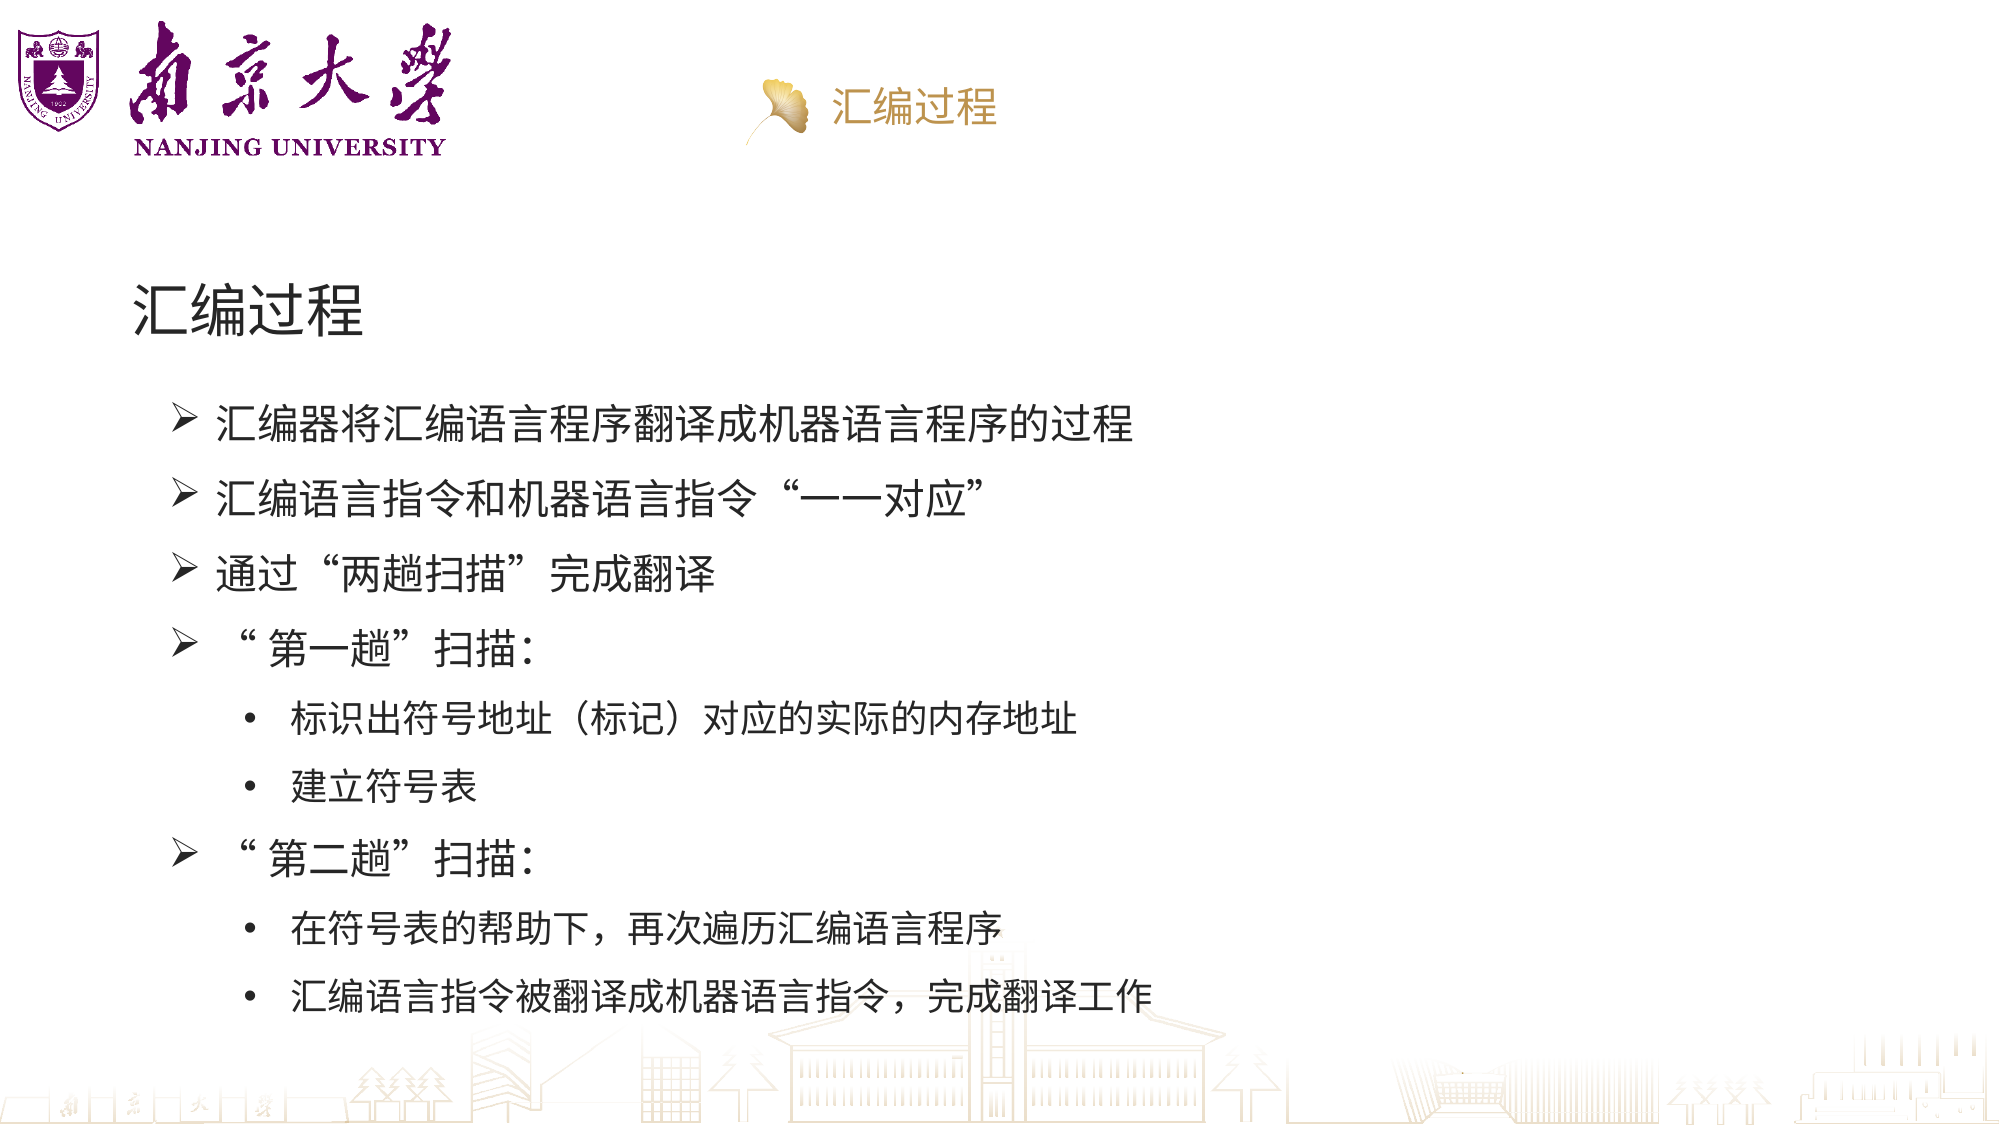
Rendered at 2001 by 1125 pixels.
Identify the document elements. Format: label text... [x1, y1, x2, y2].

text_box 汇编过程 [816, 73, 1226, 139]
picture [18, 21, 451, 160]
picture [731, 64, 830, 169]
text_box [116, 249, 1843, 1099]
